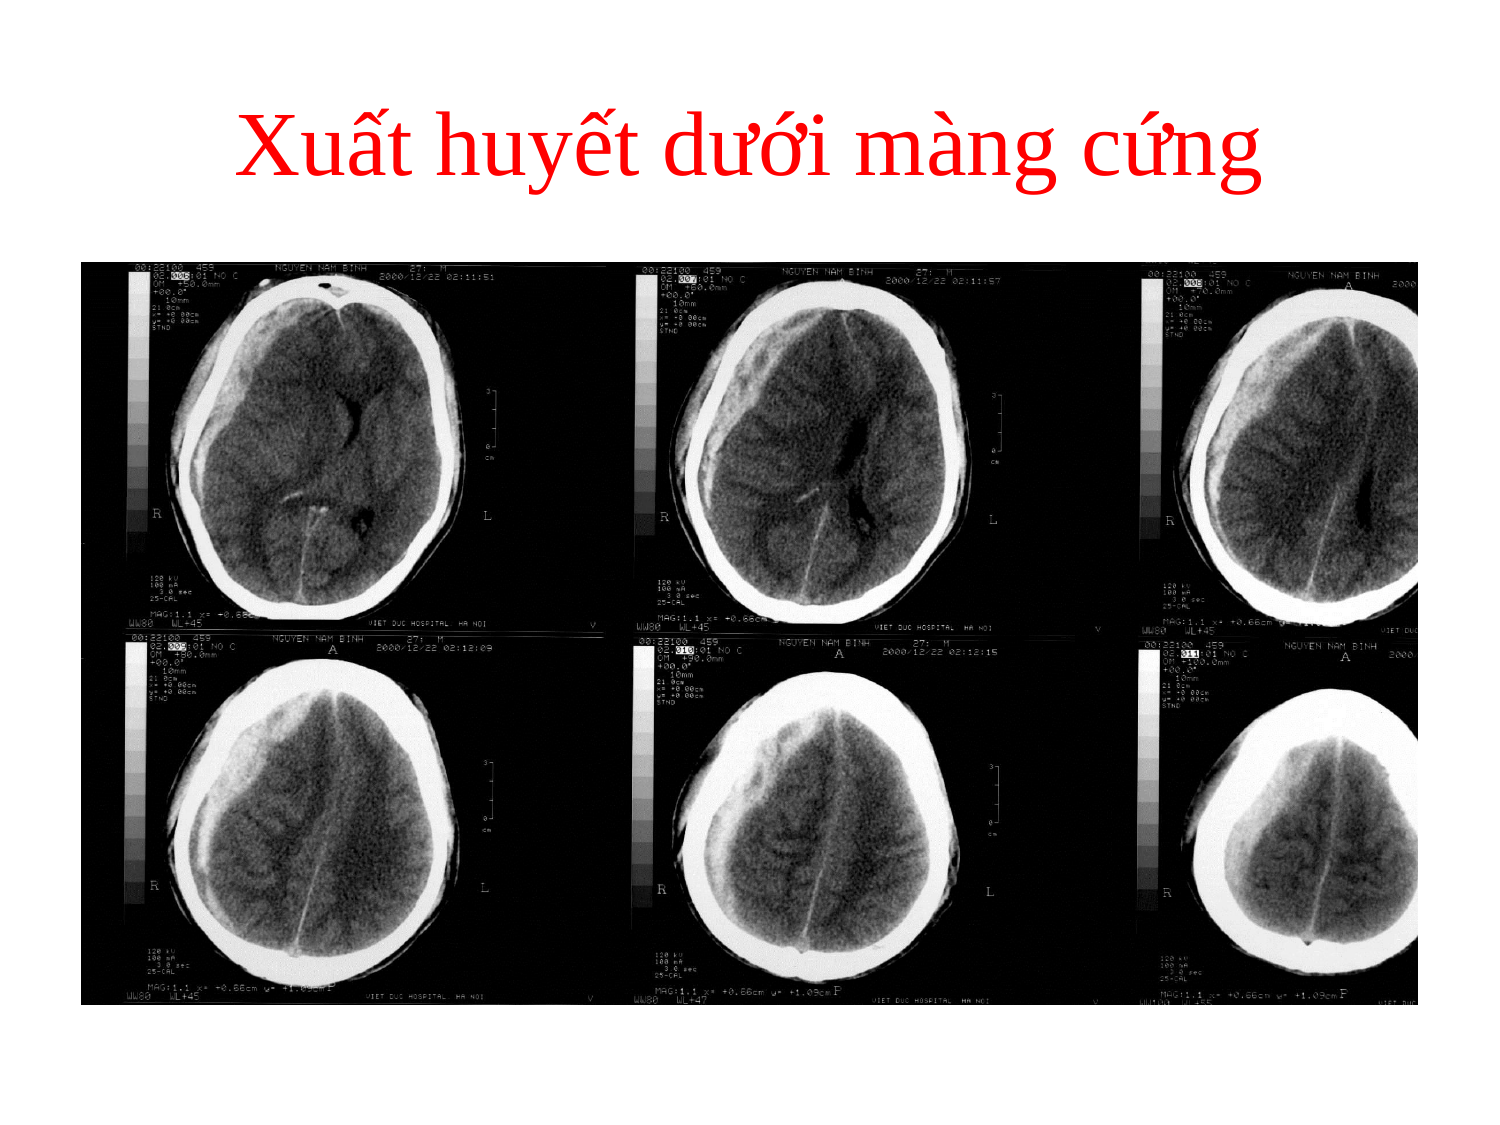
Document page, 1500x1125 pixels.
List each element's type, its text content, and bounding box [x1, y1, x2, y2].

title Xuất huyết dưới màng cứng [74, 44, 1426, 233]
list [81, 262, 1419, 1006]
